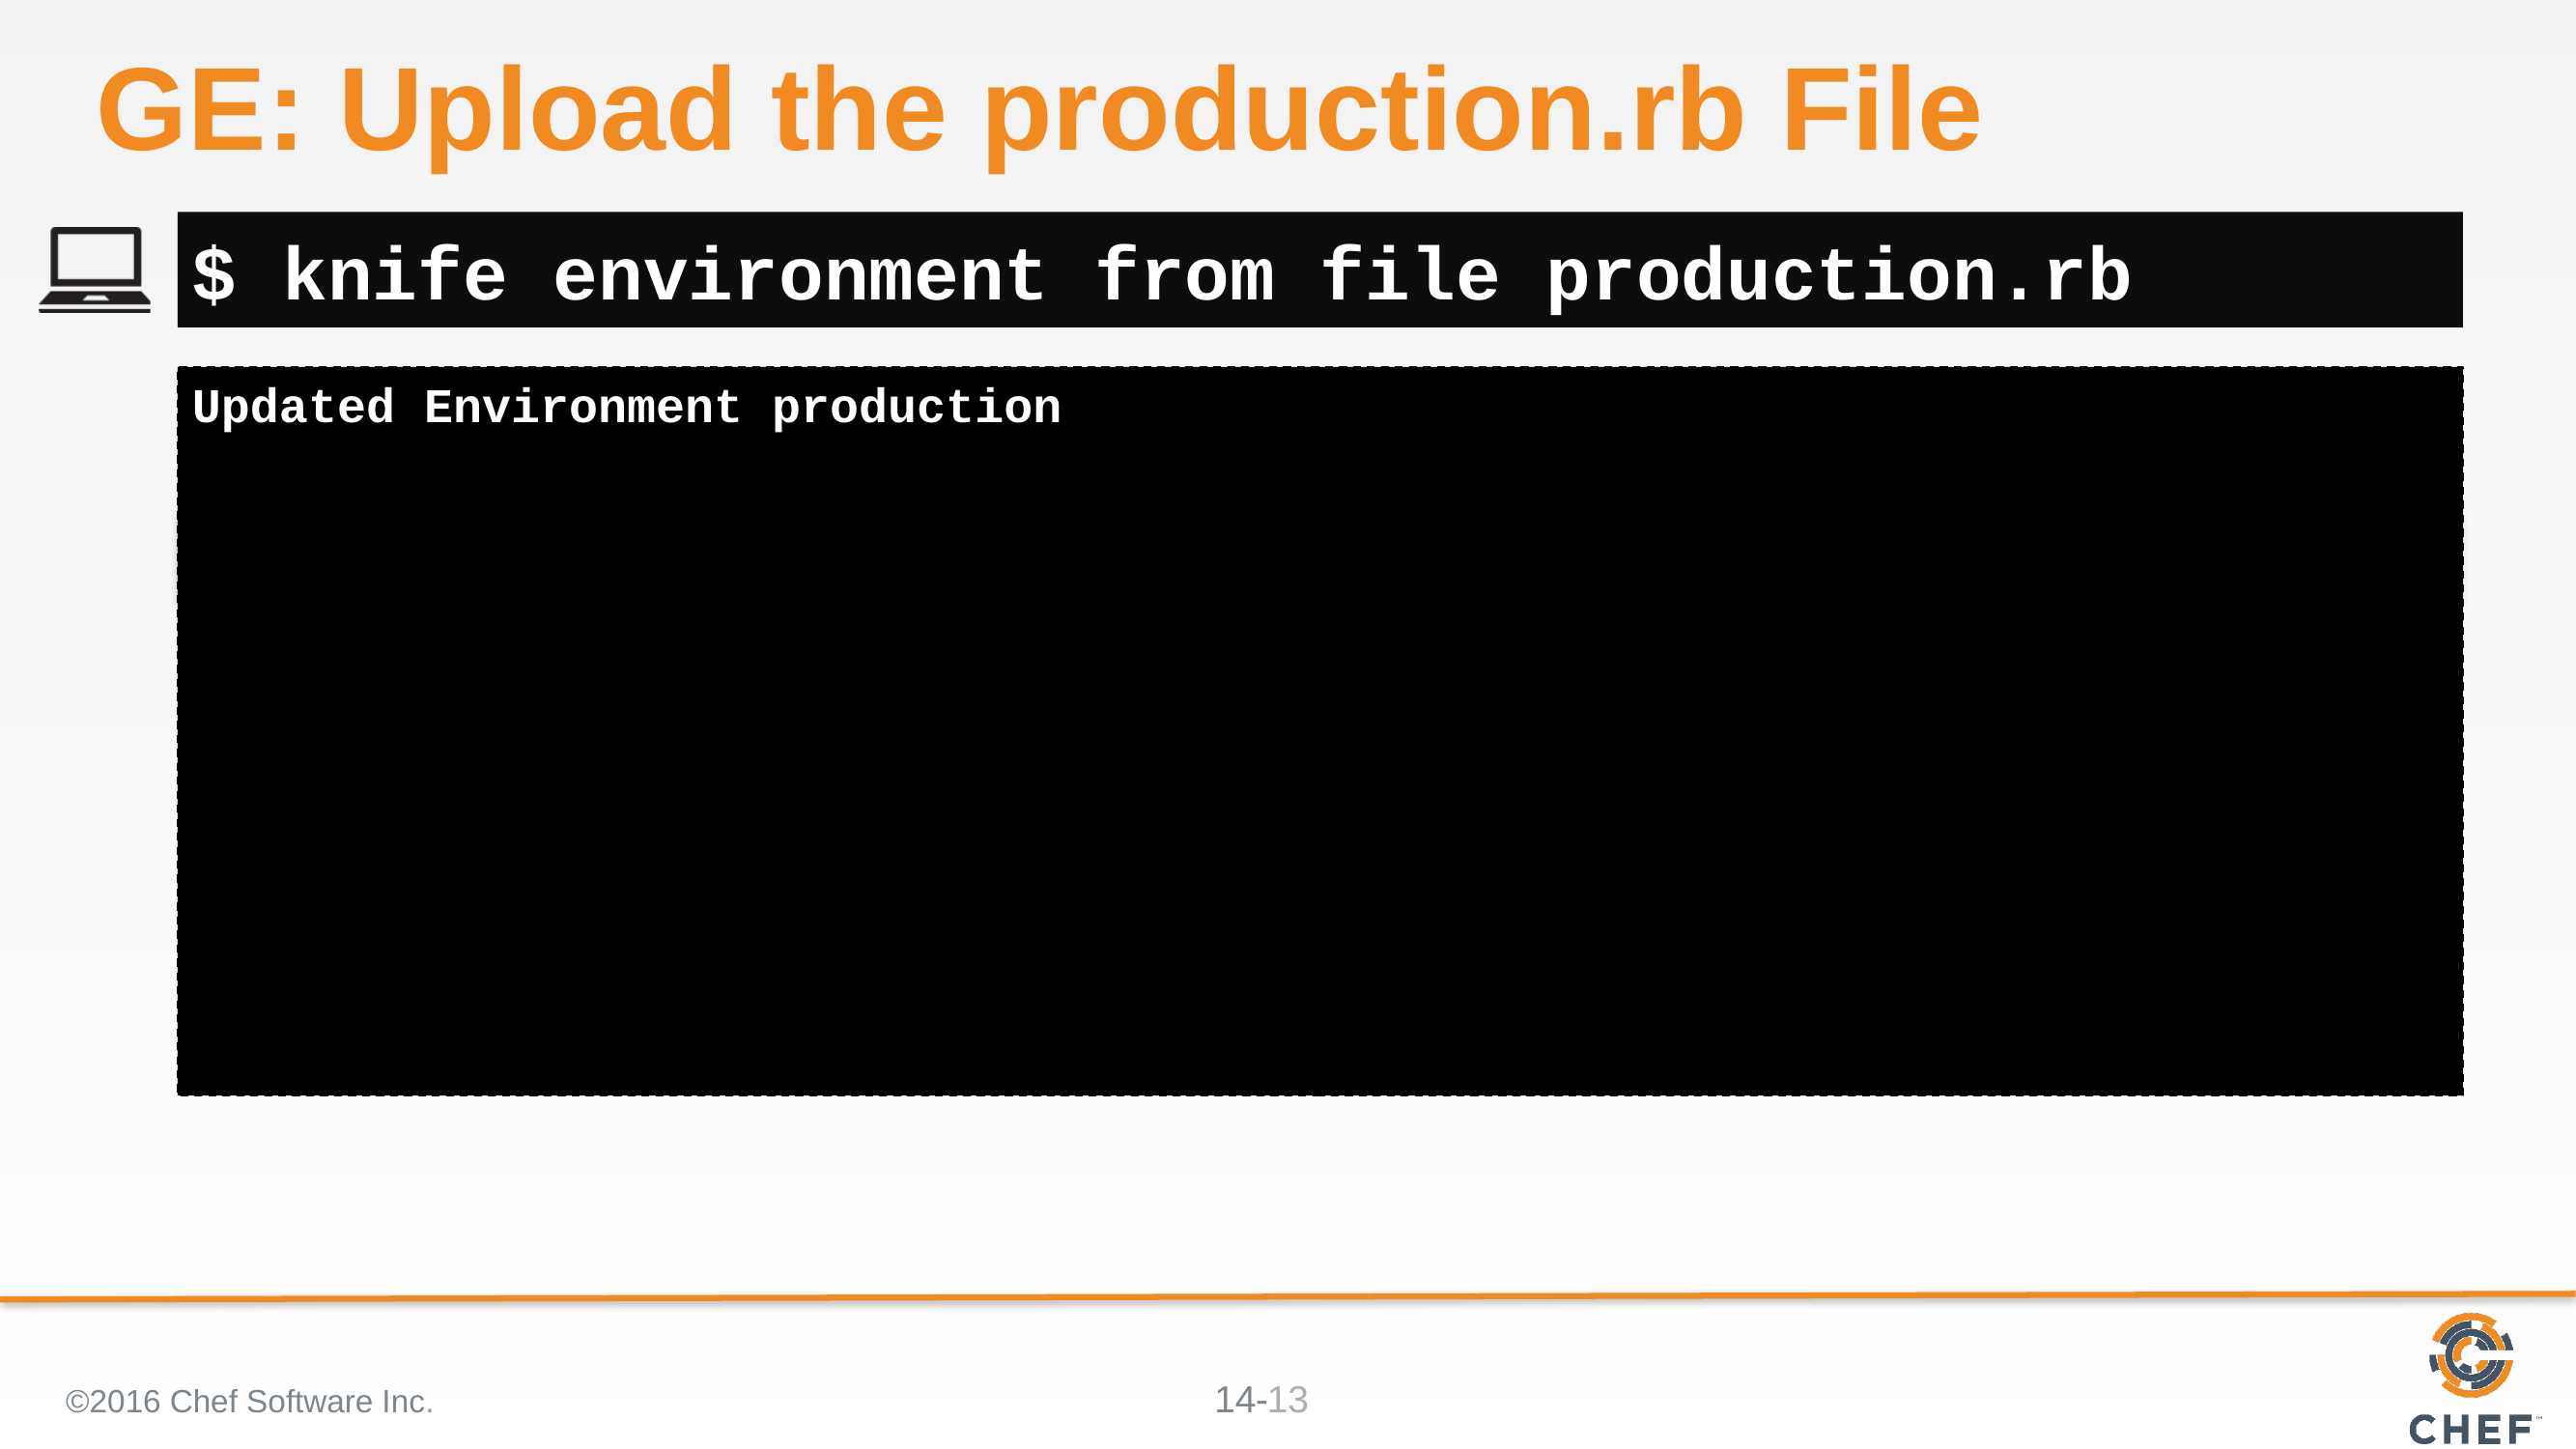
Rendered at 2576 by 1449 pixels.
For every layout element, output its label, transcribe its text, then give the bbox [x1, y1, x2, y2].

picture [2399, 1297, 2550, 1449]
list Updated Environment production [177, 366, 2464, 1096]
title GE: Upload the production.rb File [96, 48, 2463, 180]
list $ knife environment from file production.rb [177, 212, 2463, 327]
footer ©2016 Chef Software Inc. [51, 1359, 952, 1440]
slide_number 13 [998, 1359, 1578, 1437]
